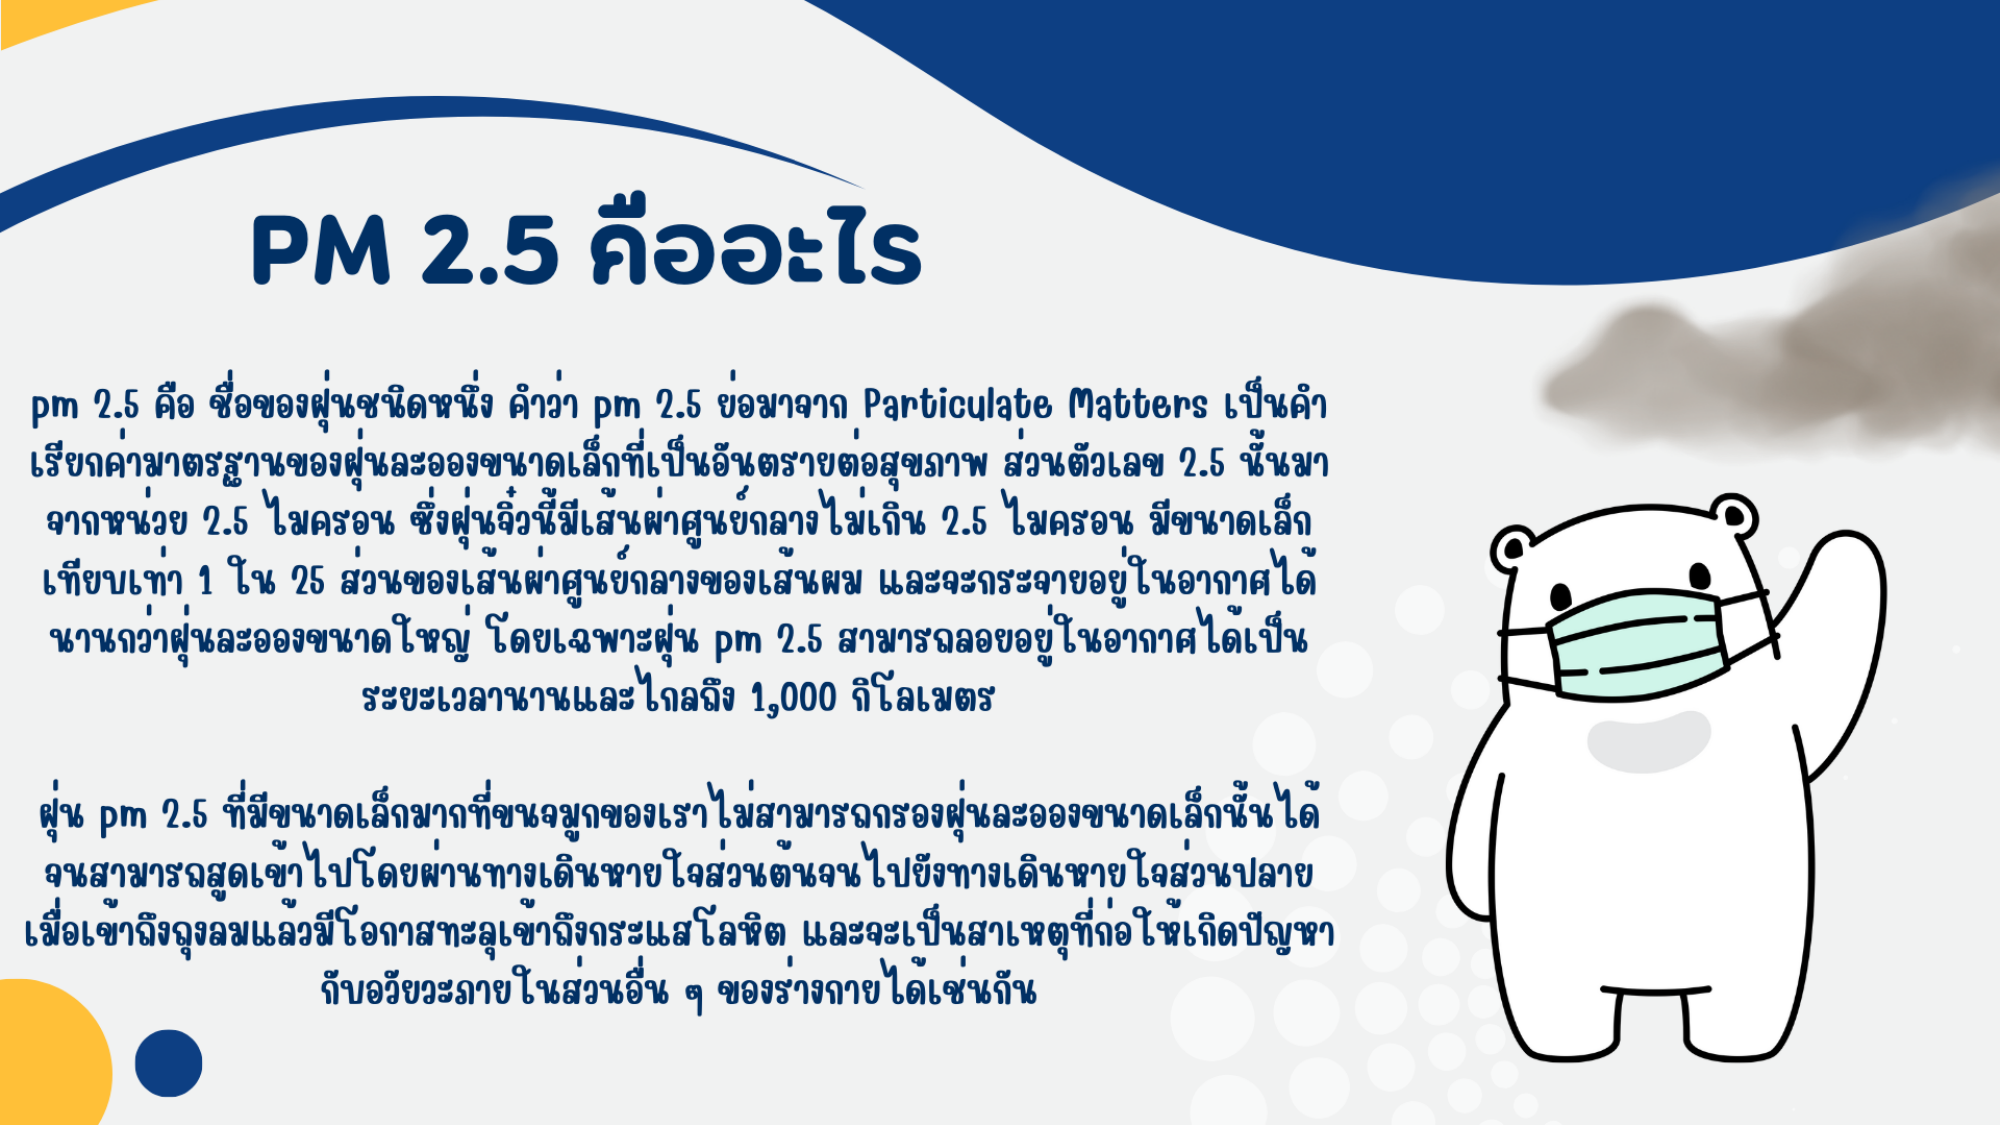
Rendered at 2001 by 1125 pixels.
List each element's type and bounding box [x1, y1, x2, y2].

list [0, 0, 2000, 1125]
